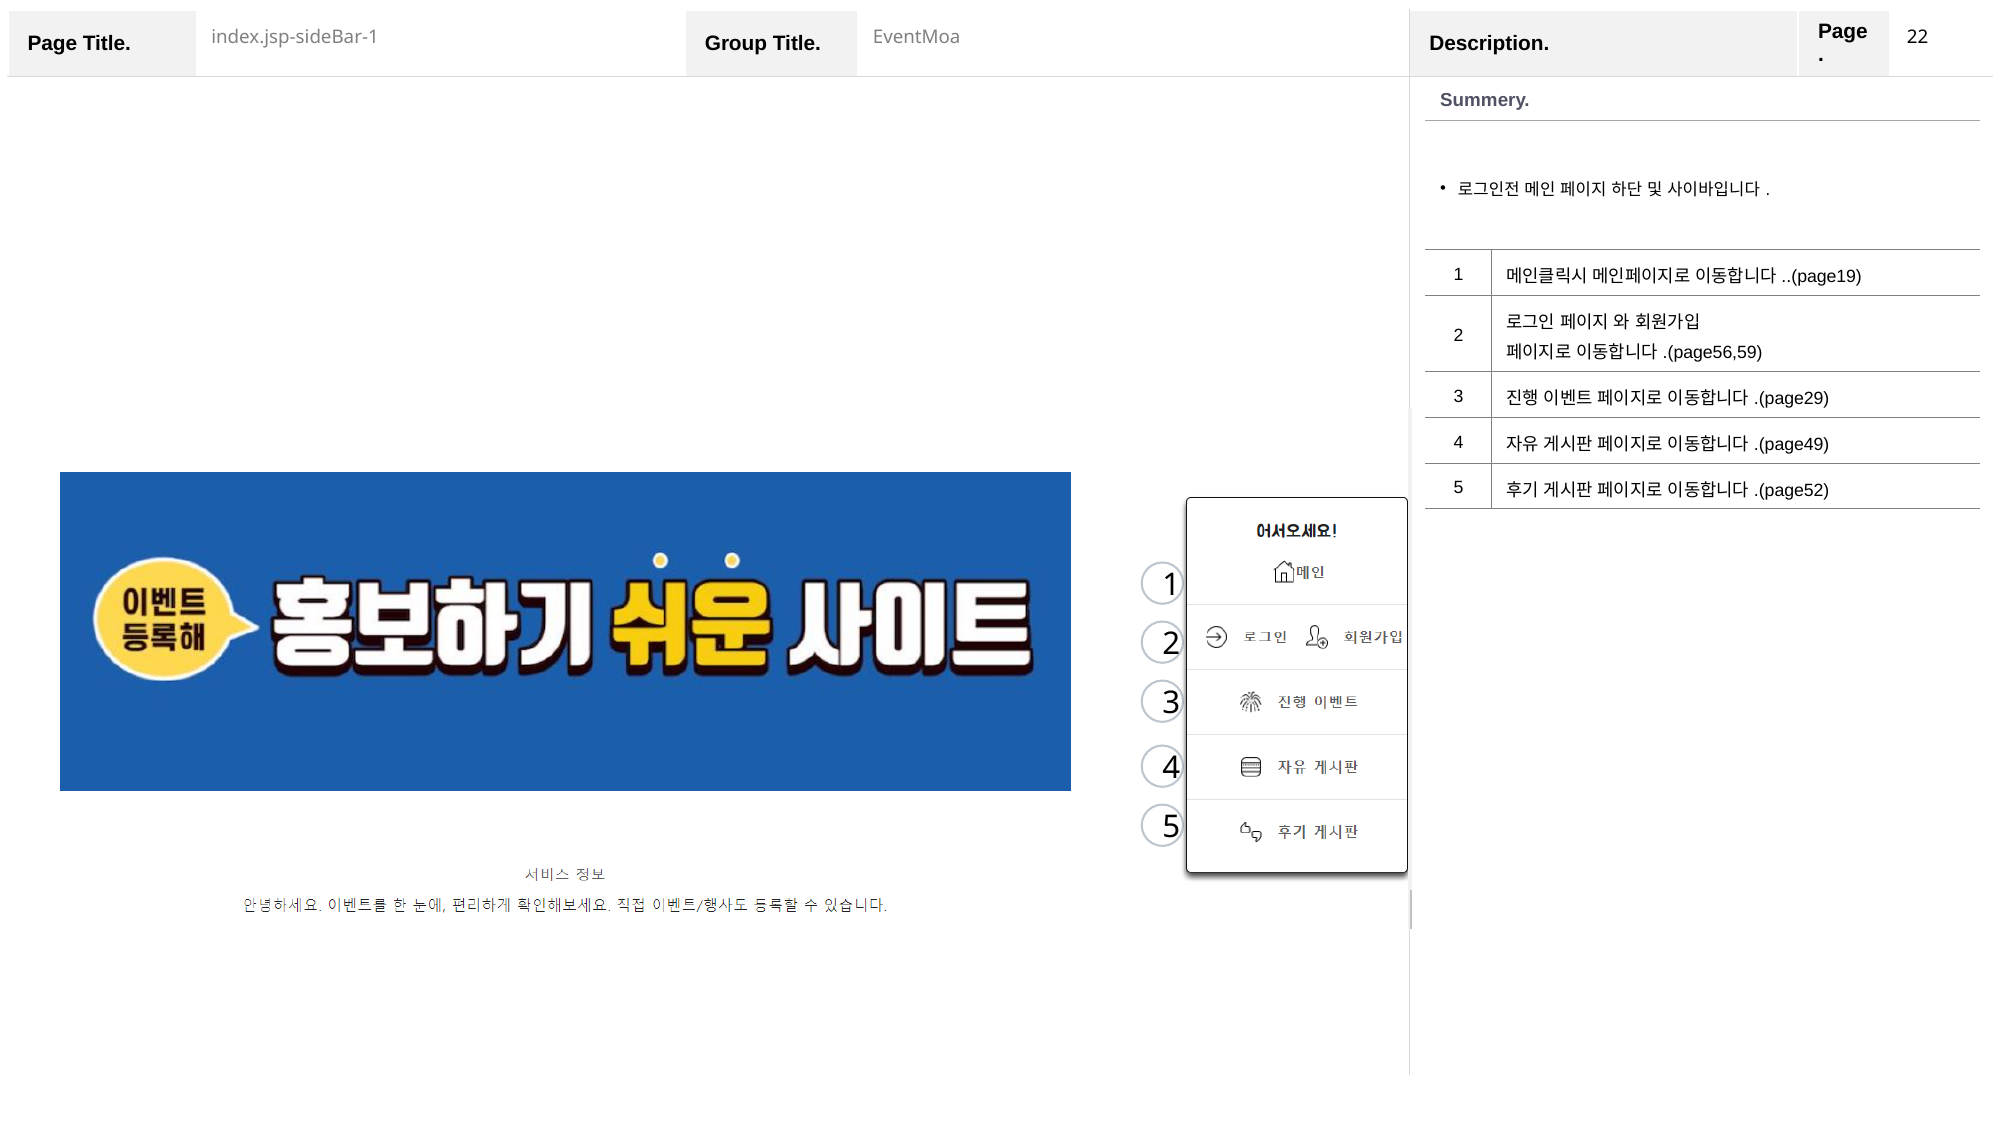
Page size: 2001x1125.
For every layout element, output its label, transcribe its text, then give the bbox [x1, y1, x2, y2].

table_cell 진행 이벤트 페이지로 이동합니다.(page29) [1492, 372, 1980, 417]
table_header Summery. [1425, 78, 1980, 120]
list EventMoa [858, 18, 1405, 55]
table_cell 메인클릭시 메인페이지로 이동합니다..(page19) [1492, 250, 1980, 295]
table_cell 2 [1425, 296, 1491, 371]
table_cell 로그인 페이지 와 회원가입 페이지로 이동합니다.(page56,59) [1492, 296, 1980, 371]
table_cell 5 [1425, 464, 1491, 508]
table_cell 자유 게시판 페이지로 이동합니다.(page49) [1492, 418, 1980, 463]
table_cell 4 [1425, 418, 1491, 463]
picture [17, 408, 1413, 930]
text_box 22 [1892, 17, 2000, 58]
table_cell 로그인전 메인 페이지 하단 및 사이바입니다. [1425, 121, 1980, 249]
table_cell 1 [1425, 250, 1491, 295]
table_cell 후기 게시판 페이지로 이동합니다.(page52) [1492, 464, 1980, 508]
table_cell 3 [1425, 372, 1491, 417]
list index.jsp-sideBar-1 [196, 18, 684, 55]
